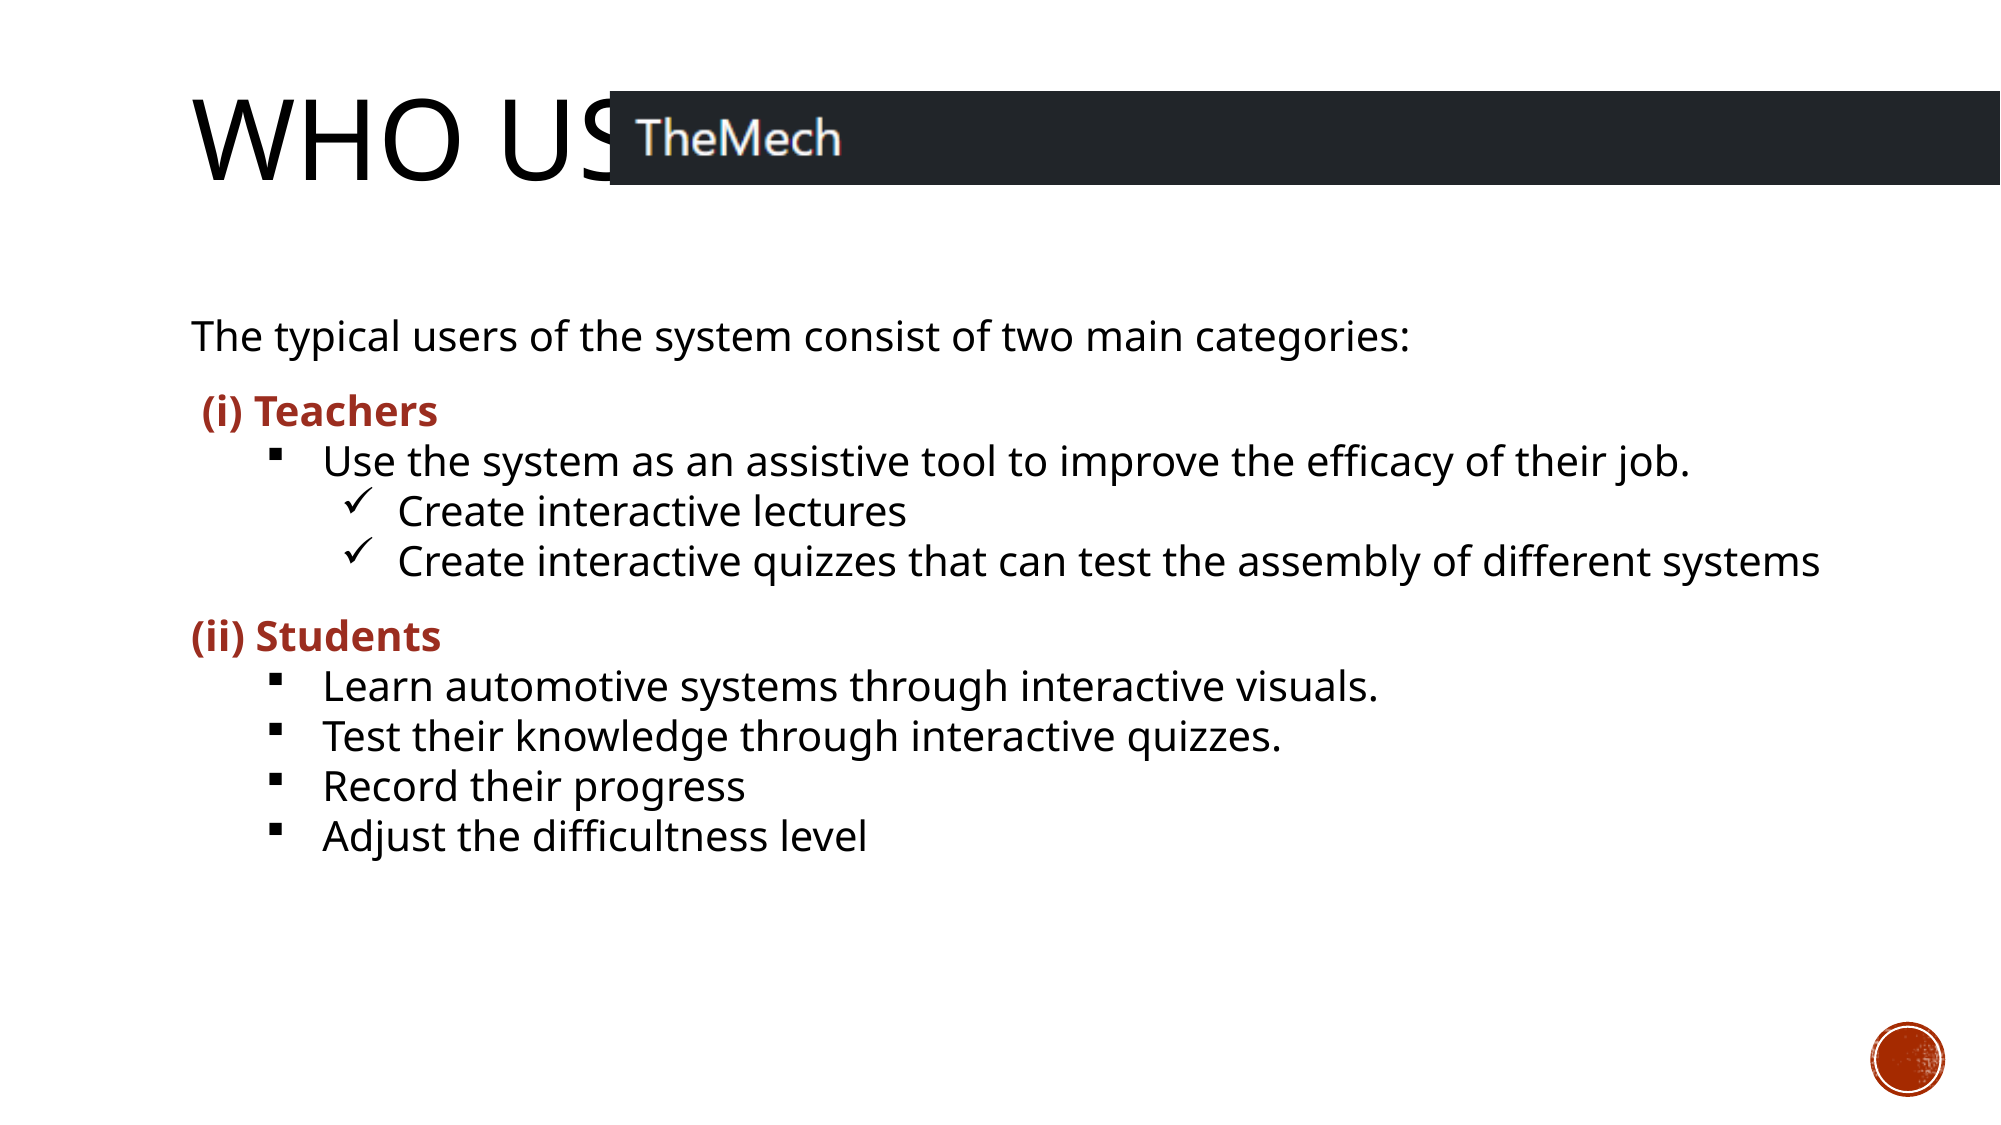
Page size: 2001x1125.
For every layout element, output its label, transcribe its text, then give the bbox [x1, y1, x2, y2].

text_box The typical users of the system consist of two main categories: (i) Teachers Use the system as an assistive tool to improve the efficacy of their job. Create interactive lectures Create interactive quizzes that can test the assembly of different systems (ii) Students Learn automotive systems through interactive visuals. Test their knowledge through interactive quizzes. Record their progress Adjust the difficultness level [176, 251, 1892, 917]
picture [609, 91, 2000, 185]
text_box Who Uses [176, 75, 1768, 198]
